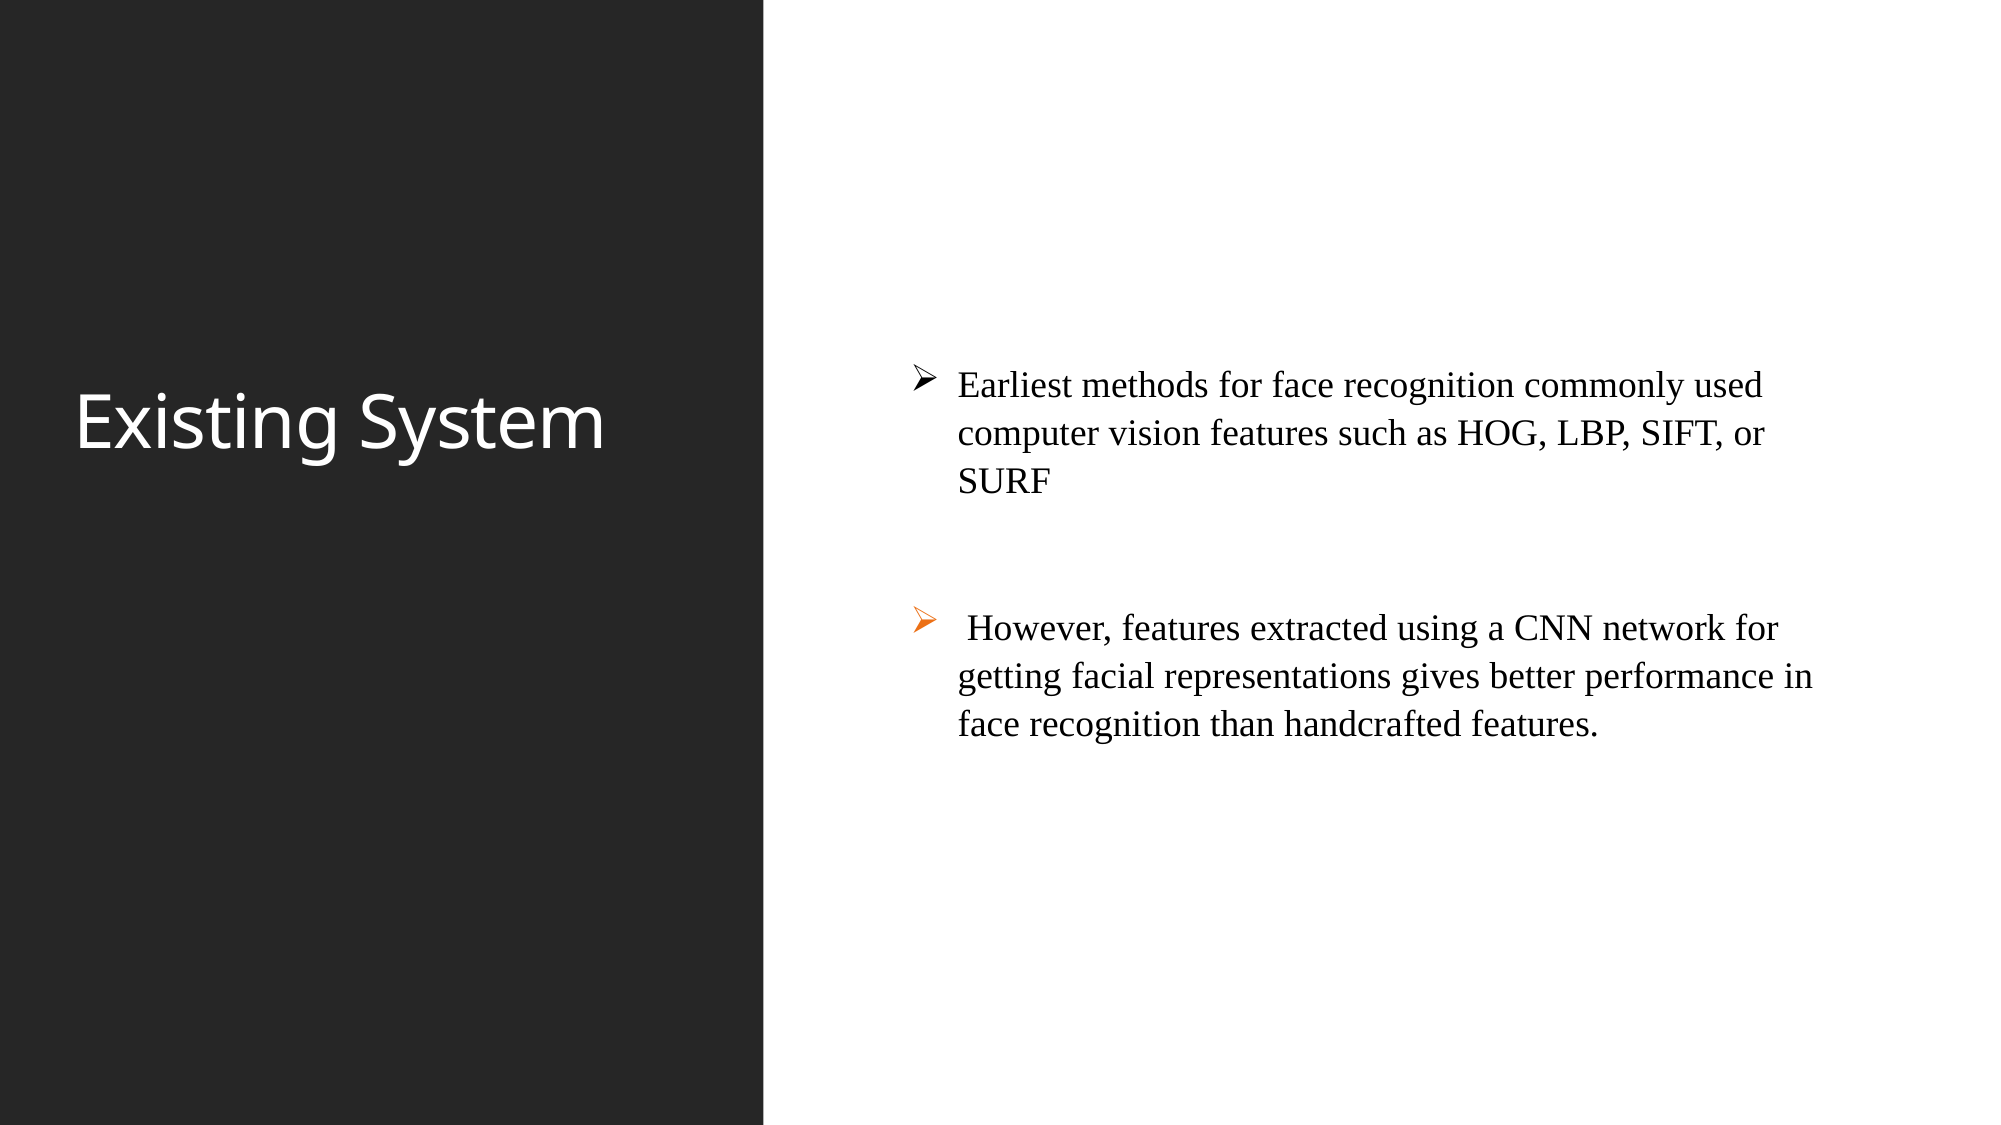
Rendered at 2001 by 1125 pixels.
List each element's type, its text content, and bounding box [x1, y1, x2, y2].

list Earliest methods for face recognition commonly used computer vision features such as HOG, LBP, SIFT, or SURF However, features extracted using a CNN network for getting facial representations gives better performance in face recognition than handcrafted features. [895, 133, 1868, 1002]
title Existing System [58, 128, 683, 473]
